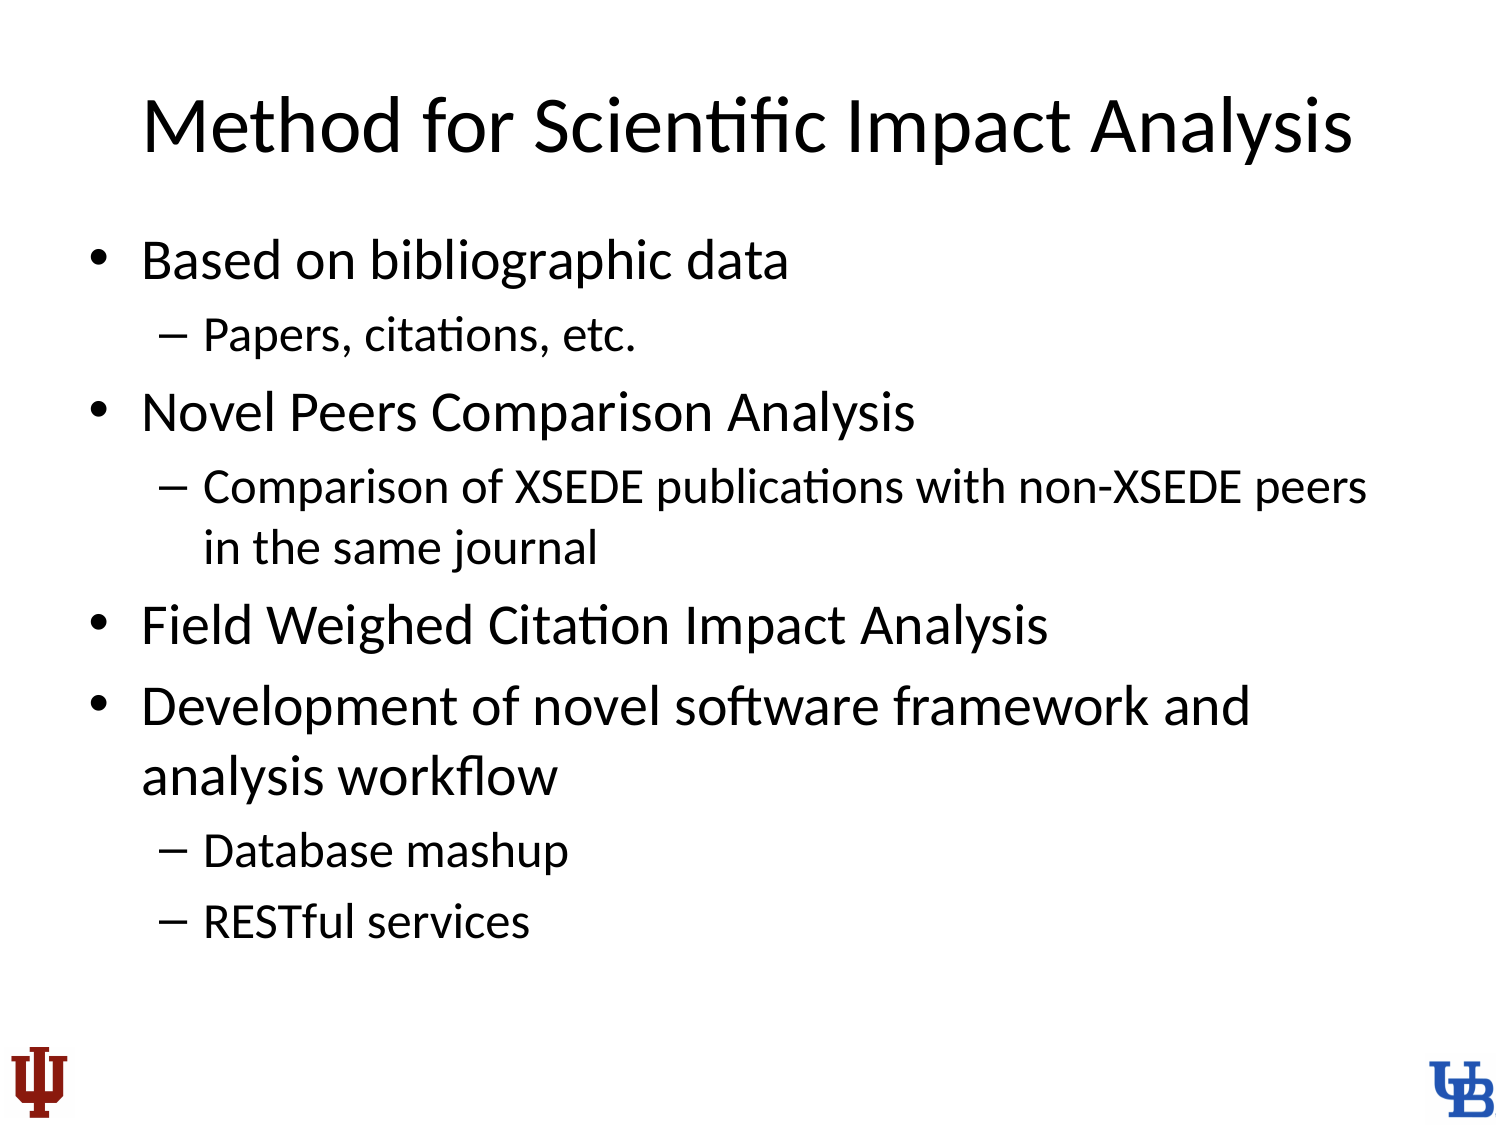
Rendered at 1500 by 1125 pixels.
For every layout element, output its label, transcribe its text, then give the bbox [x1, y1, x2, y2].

picture [1425, 1053, 1496, 1125]
picture [4, 1047, 75, 1118]
title Method for Scientific Impact Analysis [73, 26, 1424, 213]
list Based on bibliographic data Papers, citations, etc. Novel Peers Comparison Analysis Comparison of XSEDE publications with non-XSEDE peers in the same journal Field Weighed Citation Impact Analysis Development of novel software framework and analysis workflow Database mashup RESTful services [73, 213, 1424, 957]
